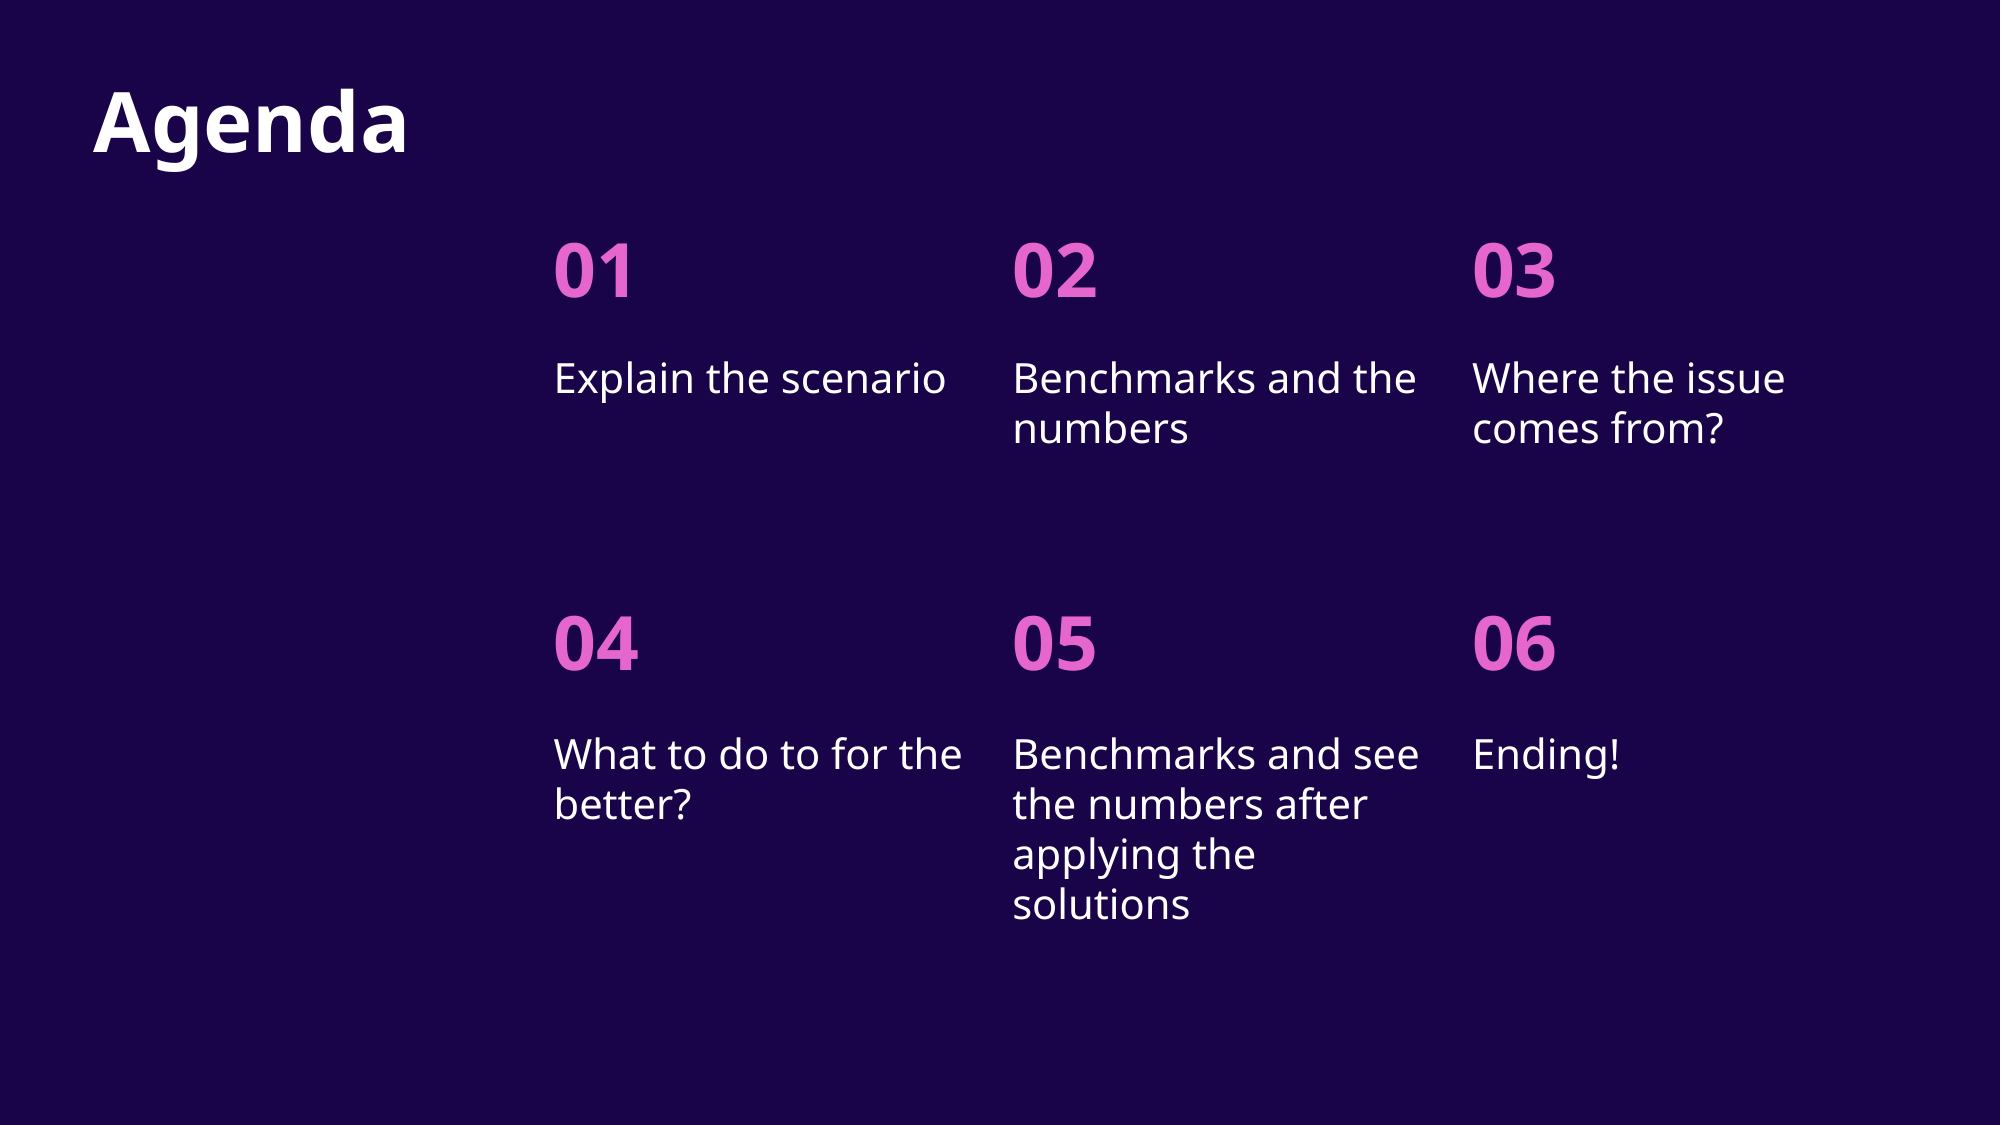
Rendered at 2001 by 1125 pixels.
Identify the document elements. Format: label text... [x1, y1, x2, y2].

list 03 [1472, 222, 1906, 314]
list What to do to for the better? [553, 727, 985, 829]
list Explain the scenario [553, 352, 985, 403]
list Benchmarks and see the numbers after applying the solutions [1012, 727, 1446, 880]
list 02 [1012, 222, 1446, 314]
list Where the issue comes from? [1472, 352, 1908, 454]
list Benchmarks and the numbers [1012, 352, 1446, 454]
list 04 [553, 595, 987, 687]
list 01 [553, 222, 987, 314]
title Agenda [93, 69, 1902, 171]
list 06 [1472, 595, 1906, 687]
list Ending! [1472, 727, 1908, 779]
list 05 [1012, 595, 1446, 687]
